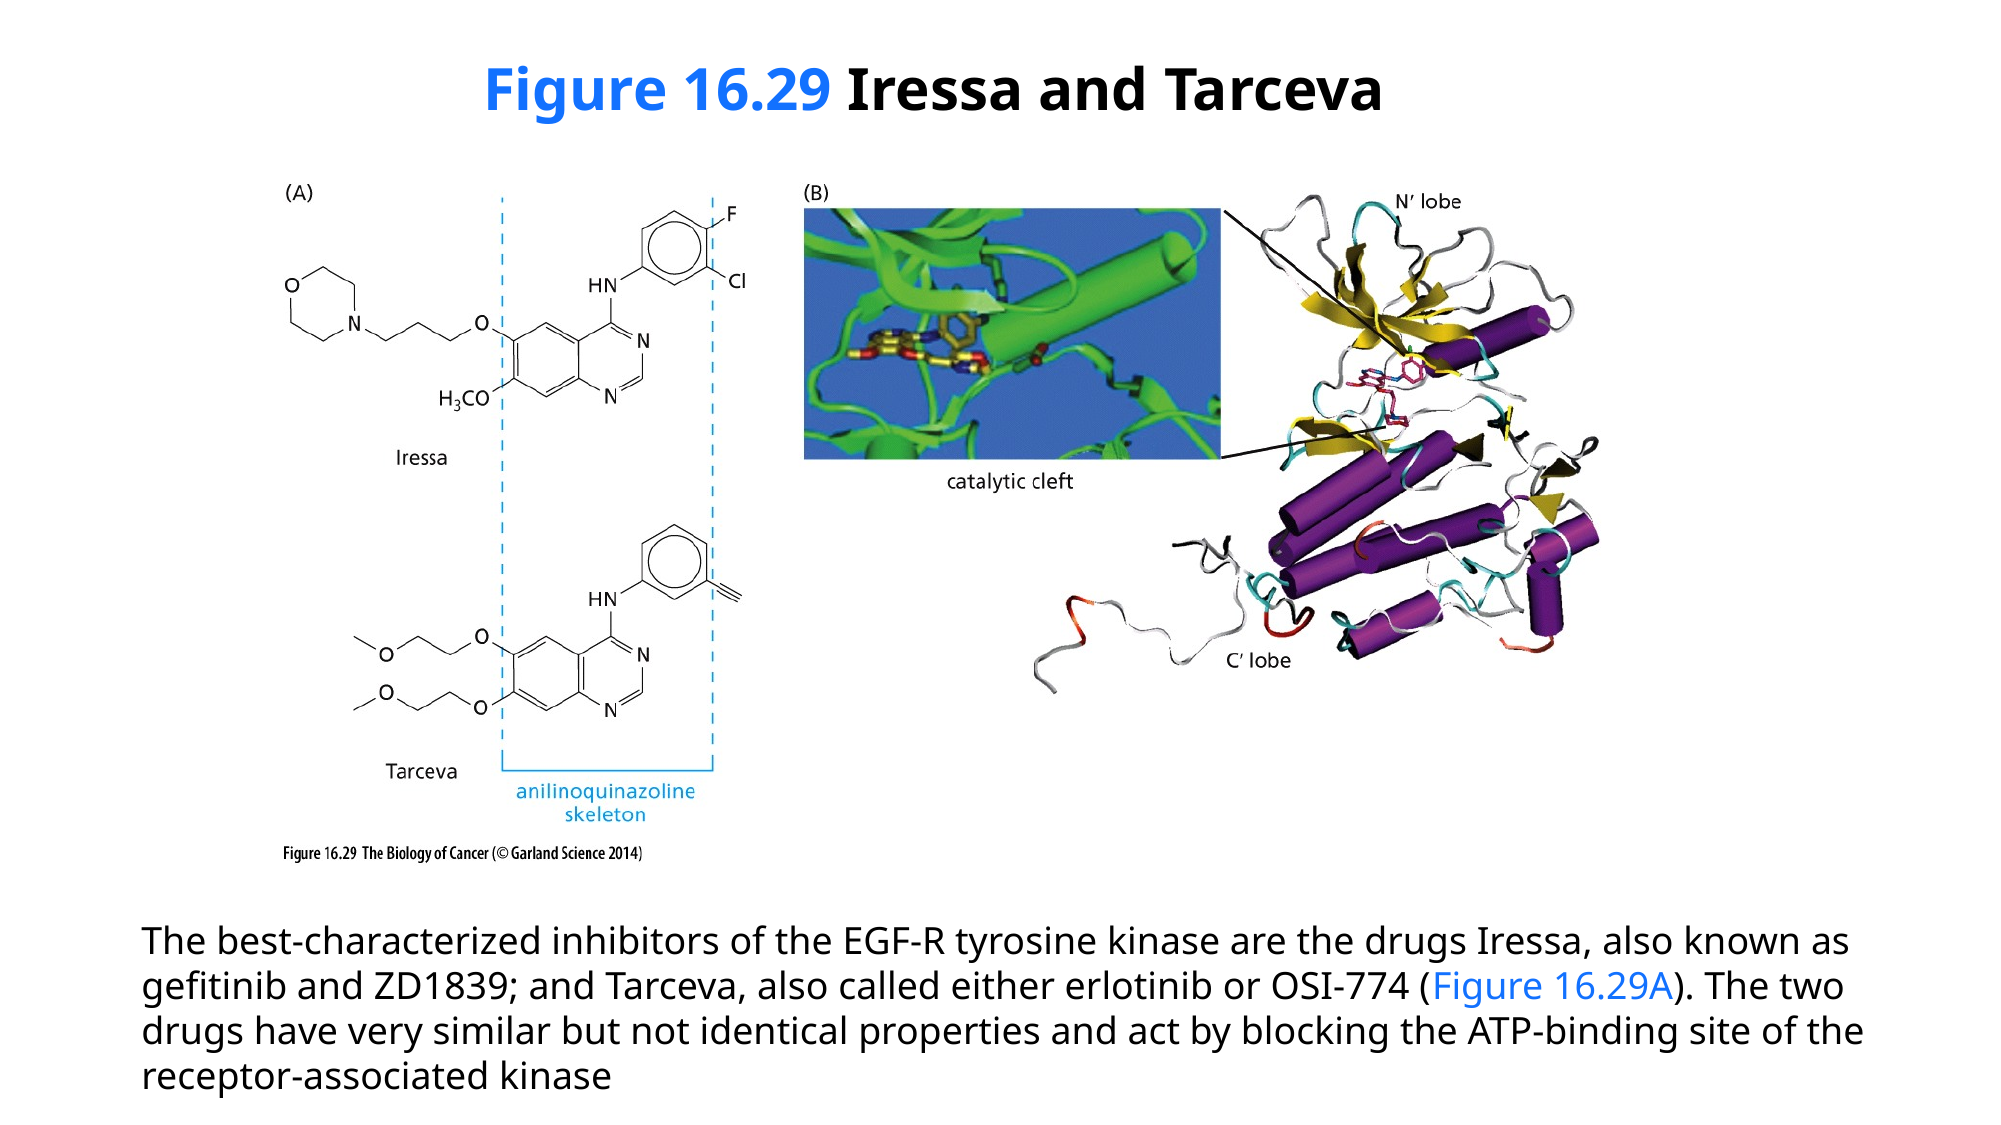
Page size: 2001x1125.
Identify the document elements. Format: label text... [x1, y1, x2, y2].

text_box Figure 16.29 Iressa and Tarceva [468, 44, 1416, 130]
picture [275, 174, 1609, 866]
text_box The best-characterized inhibitors of the EGF-R tyrosine kinase are the drugs Iressa, also known as gefitinib and ZD1839; and Tarceva, also called either erlotinib or OSI-774 (Figure 16.29A). The two drugs have very similar but not identical properties and act by blocking the ATP-binding site of the receptor-associated kinase [126, 909, 1901, 1105]
